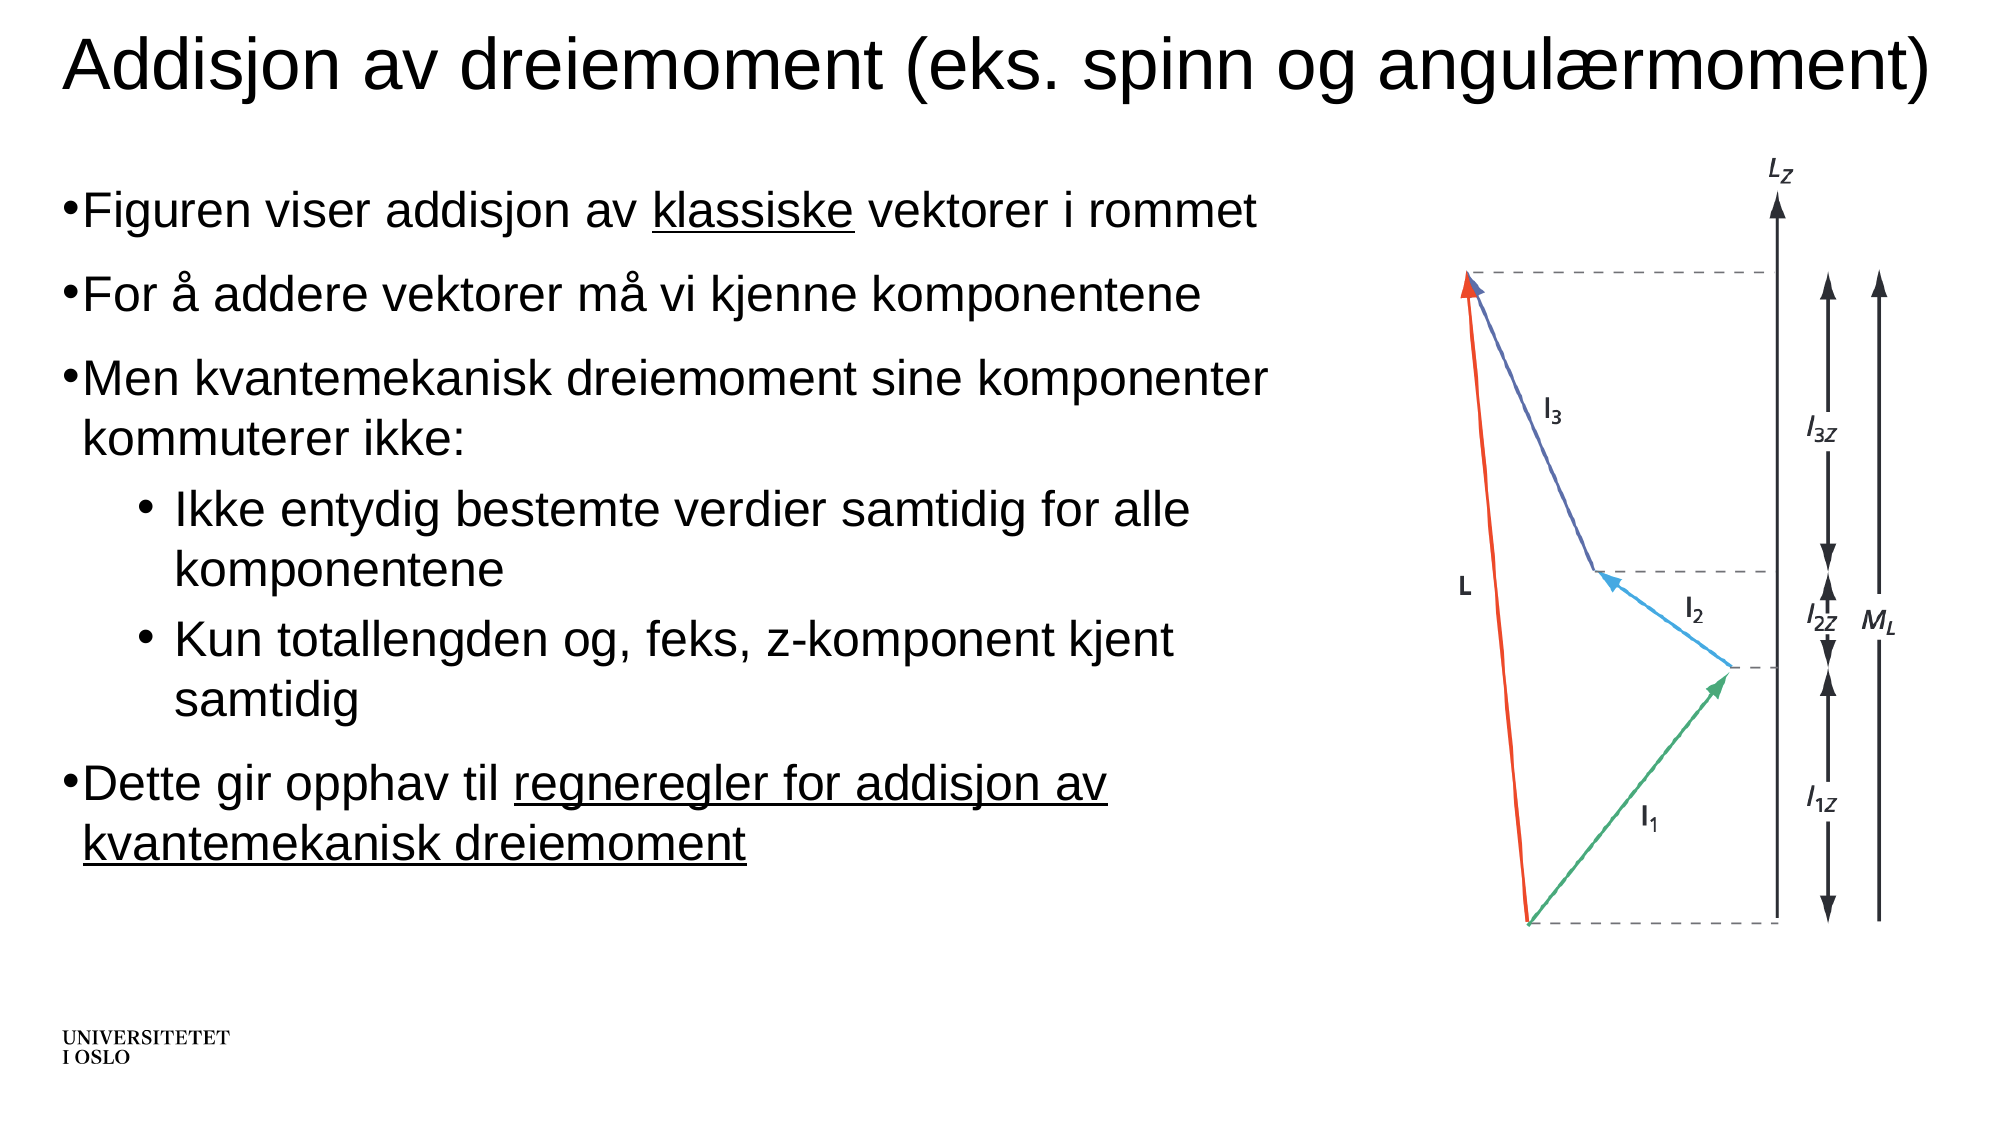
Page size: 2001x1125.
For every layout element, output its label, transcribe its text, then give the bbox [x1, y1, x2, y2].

list Figuren viser addisjon av klassiske vektorer i rommet For å addere vektorer må vi kjenne komponentene Men kvantemekanisk dreiemoment sine komponenter kommuterer ikke: Ikke entydig bestemte verdier samtidig for alle komponentene Kun totallengden og, feks, z-komponent kjent samtidig Dette gir opphav til regneregler for addisjon av kvantemekanisk dreiemoment [62, 177, 1348, 994]
title Addisjon av dreiemoment (eks. spinn og angulærmoment) [62, 26, 1938, 151]
picture [1381, 131, 1938, 948]
picture [62, 1030, 230, 1064]
